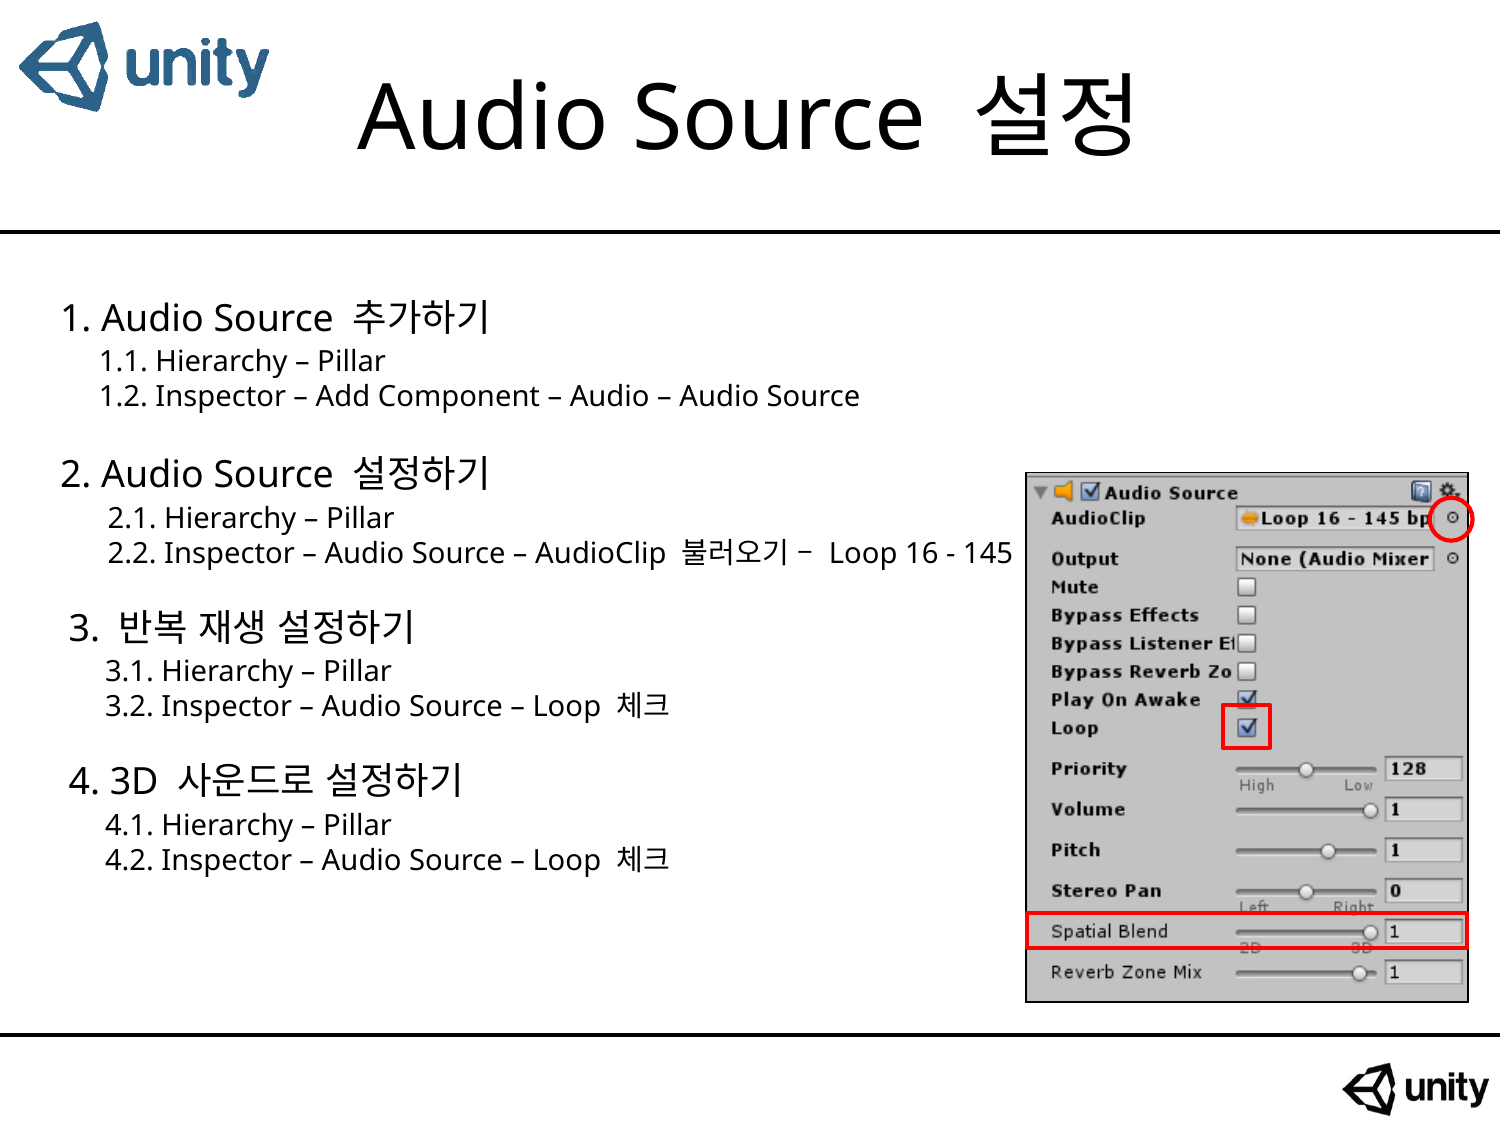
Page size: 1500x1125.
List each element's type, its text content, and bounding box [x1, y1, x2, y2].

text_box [1026, 472, 1473, 1002]
text_box 1.1. Hierarchy – Pillar 1.2. Inspector – Add Component – Audio – Audio Source [84, 335, 877, 420]
text_box 2.1. Hierarchy – Pillar 2.2. Inspector – Audio Source – AudioClip 불러오기 – Loop 16 - 145 [92, 491, 1021, 577]
text_box 4.1. Hierarchy – Pillar 4.2. Inspector – Audio Source – Loop 체크 [90, 798, 686, 884]
text_box 3.1. Hierarchy – Pillar 3.2. Inspector – Audio Source – Loop 체크 [90, 645, 686, 730]
picture [1336, 1058, 1500, 1123]
text_box 1. Audio Source 추가하기 [45, 286, 506, 346]
text_box 2. Audio Source 설정하기 [45, 442, 506, 503]
title Audio Source 설정 [75, 19, 1425, 207]
text_box 4. 3D 사운드로 설정하기 [53, 749, 479, 810]
picture [8, 14, 290, 125]
text_box 3. 반복 재생 설정하기 [54, 596, 431, 656]
